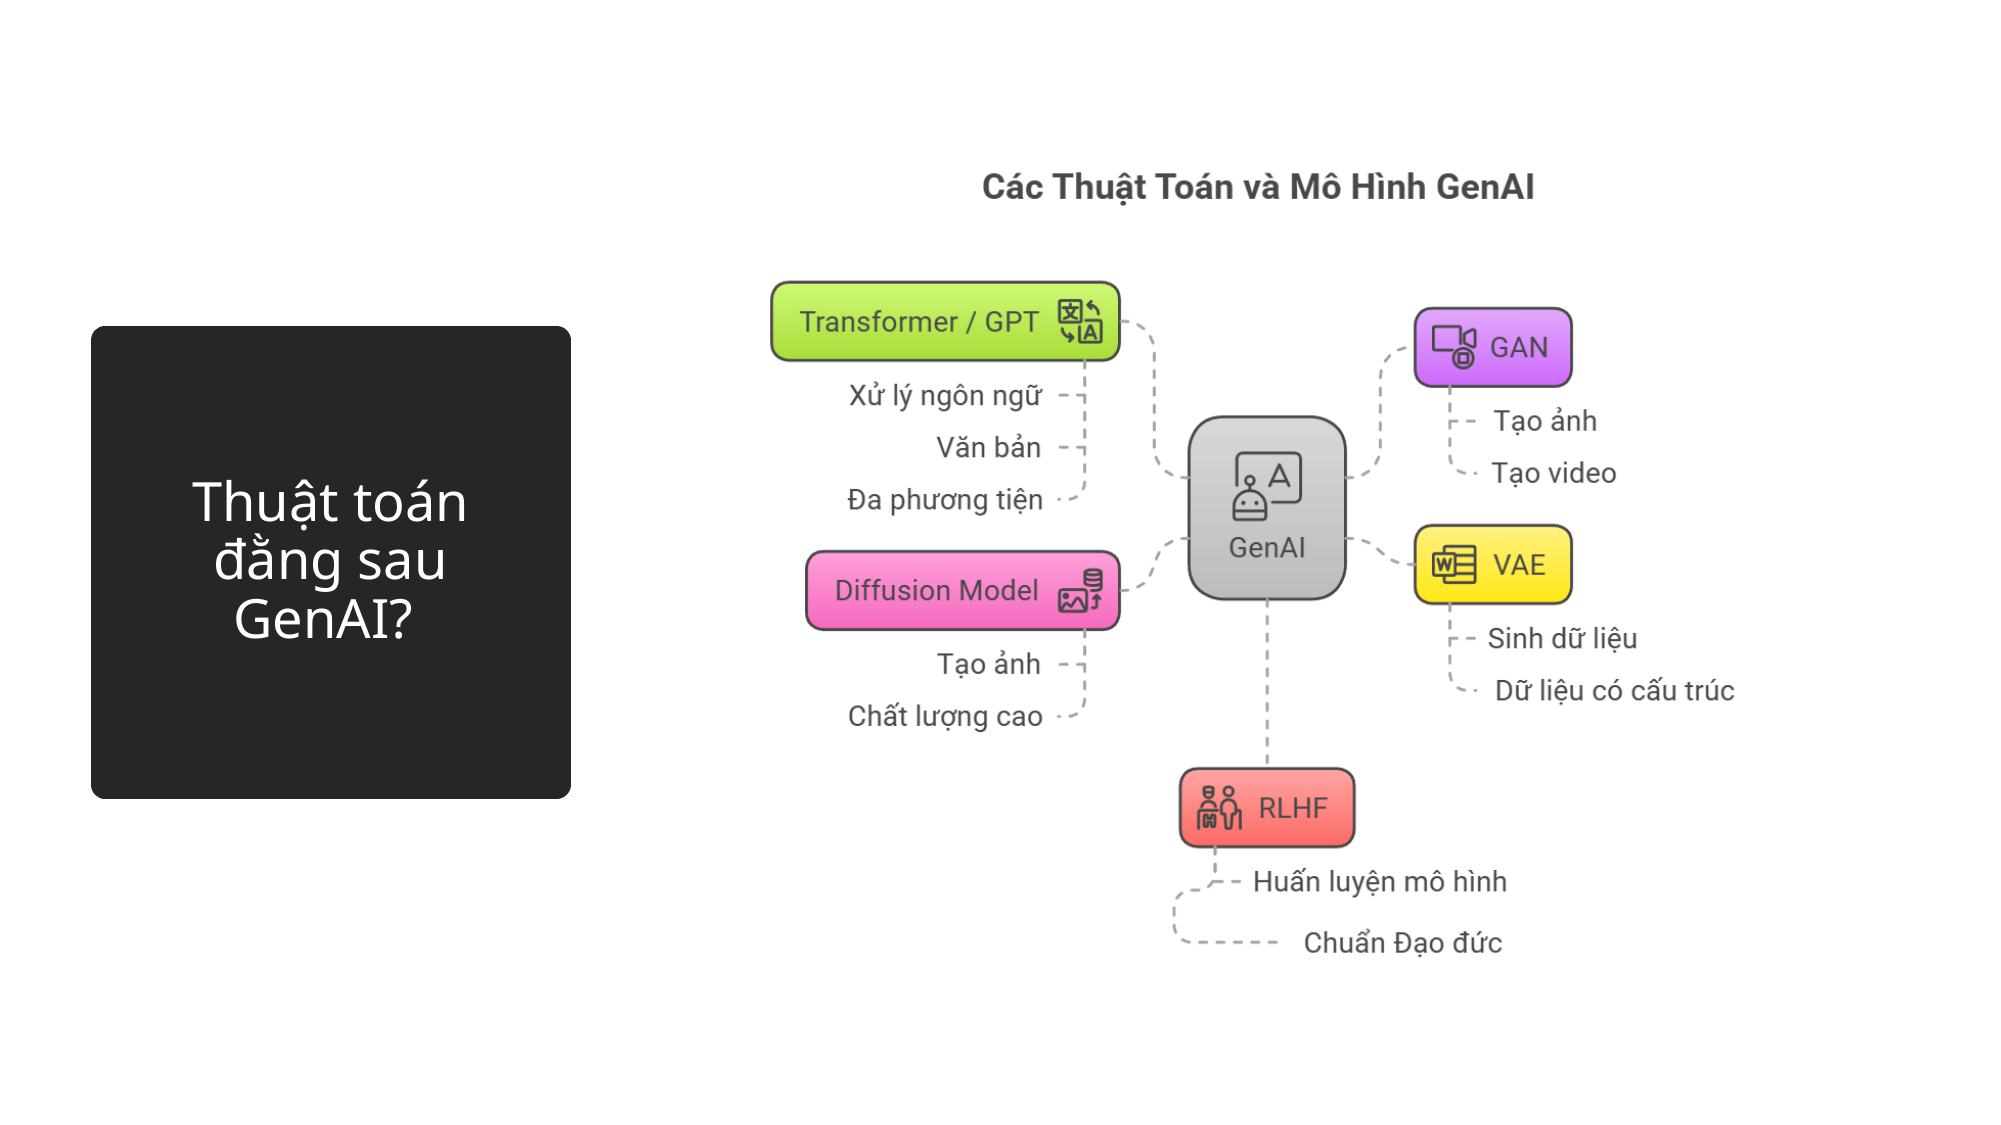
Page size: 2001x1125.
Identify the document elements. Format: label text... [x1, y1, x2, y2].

title Thuật toán đằng sau GenAI? [105, 340, 557, 785]
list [758, 157, 1746, 968]
